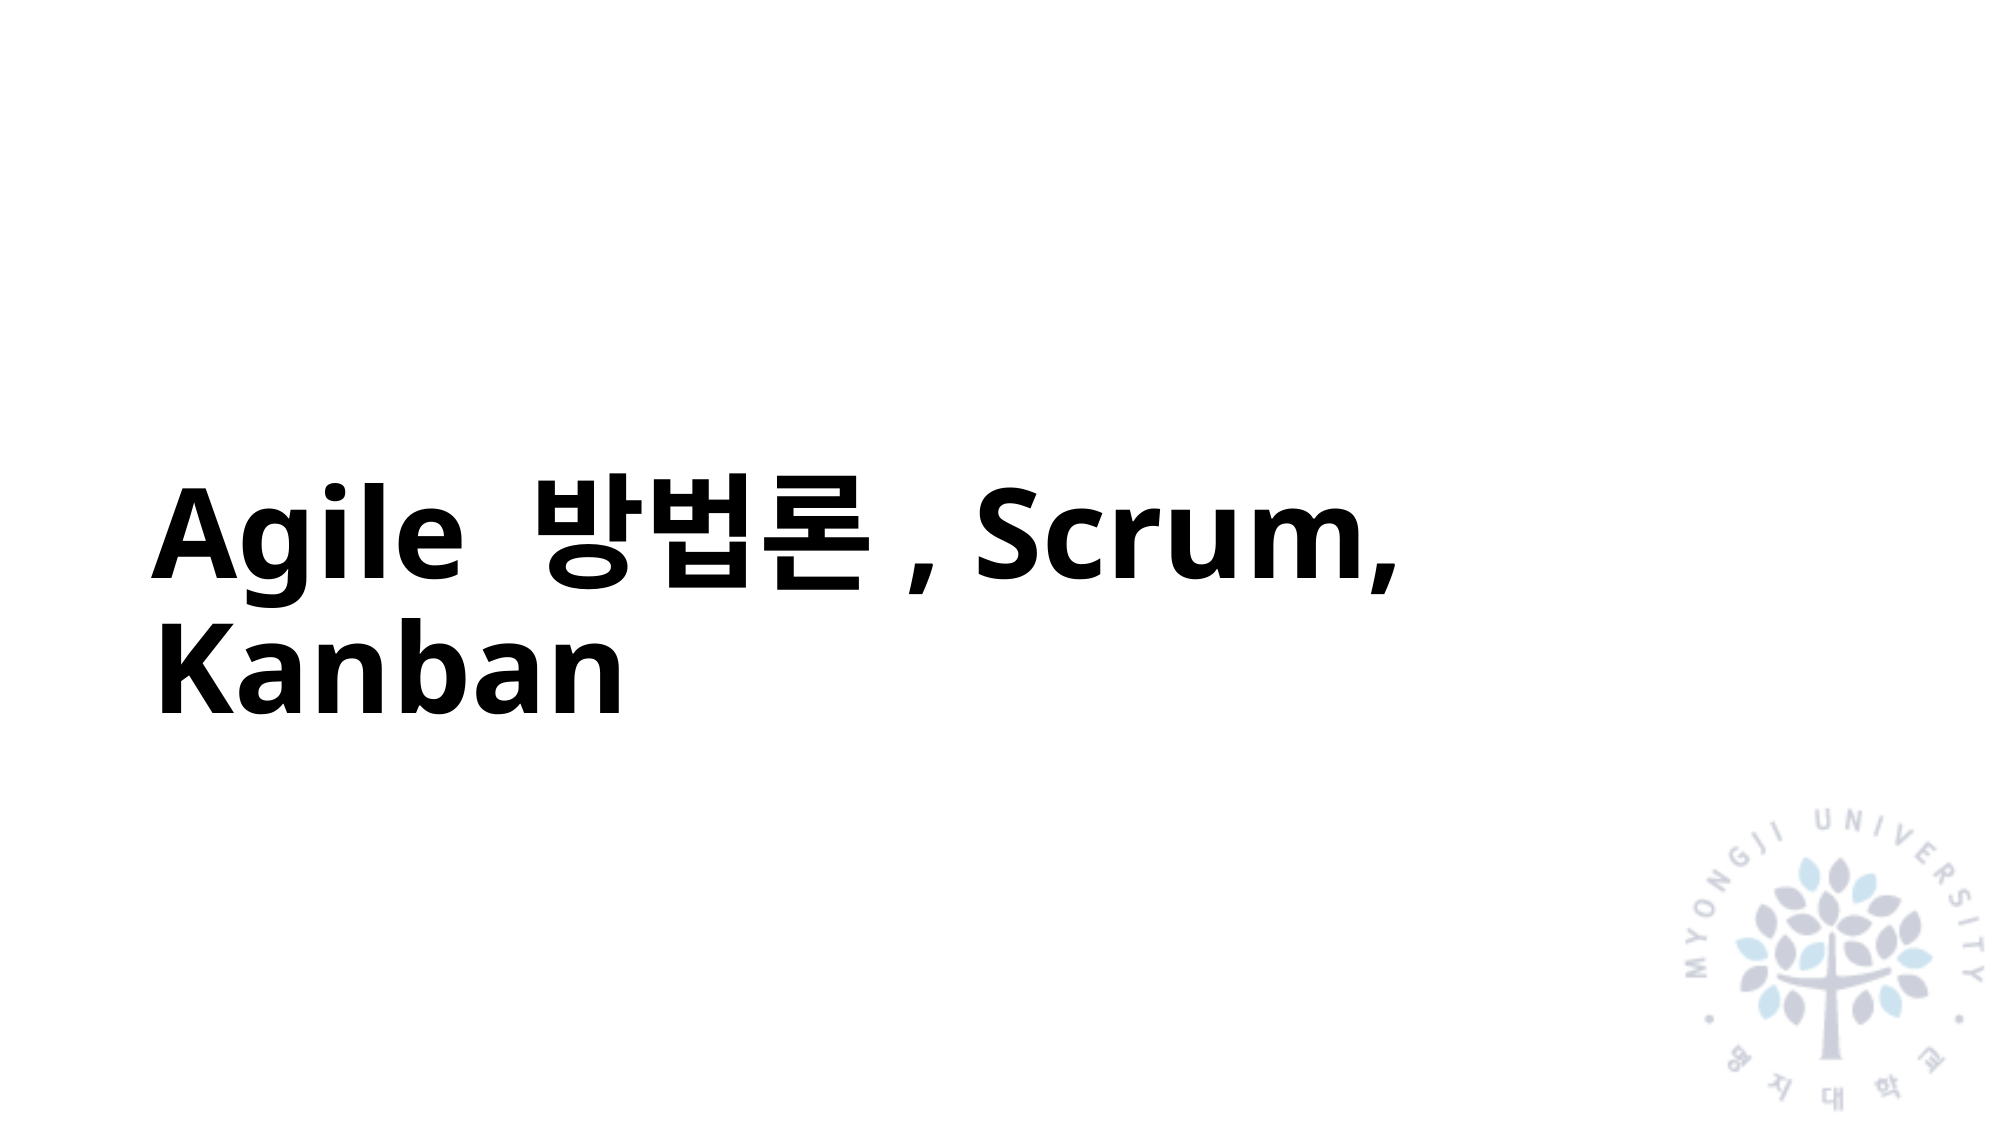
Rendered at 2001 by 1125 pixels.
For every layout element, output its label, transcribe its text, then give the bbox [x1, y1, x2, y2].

title Agile 방법론, Scrum, Kanban [136, 280, 1862, 749]
